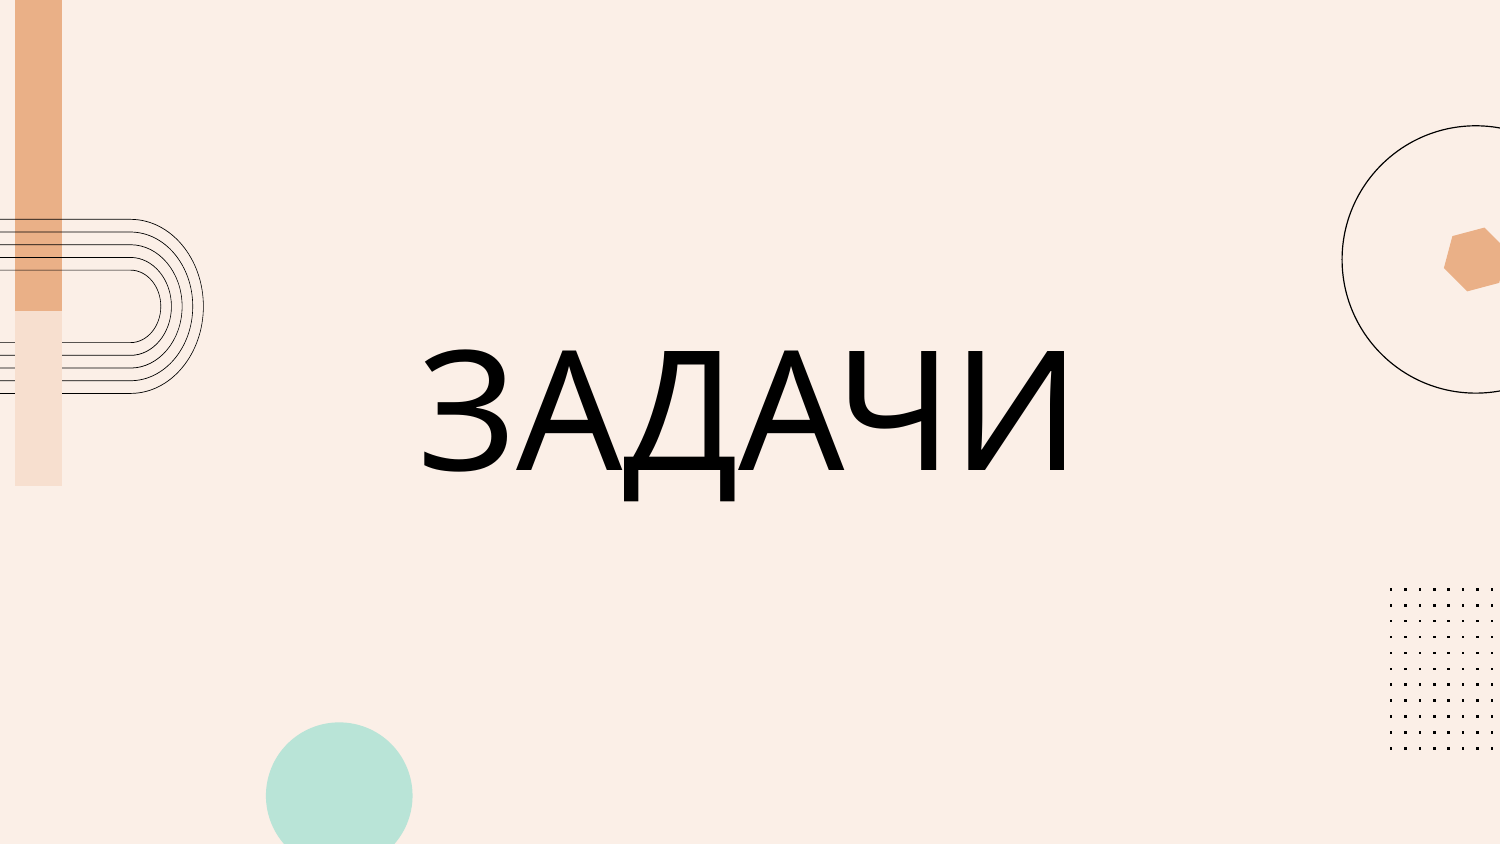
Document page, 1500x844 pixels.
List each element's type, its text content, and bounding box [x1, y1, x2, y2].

title ЗАДАЧИ [261, 288, 1239, 556]
